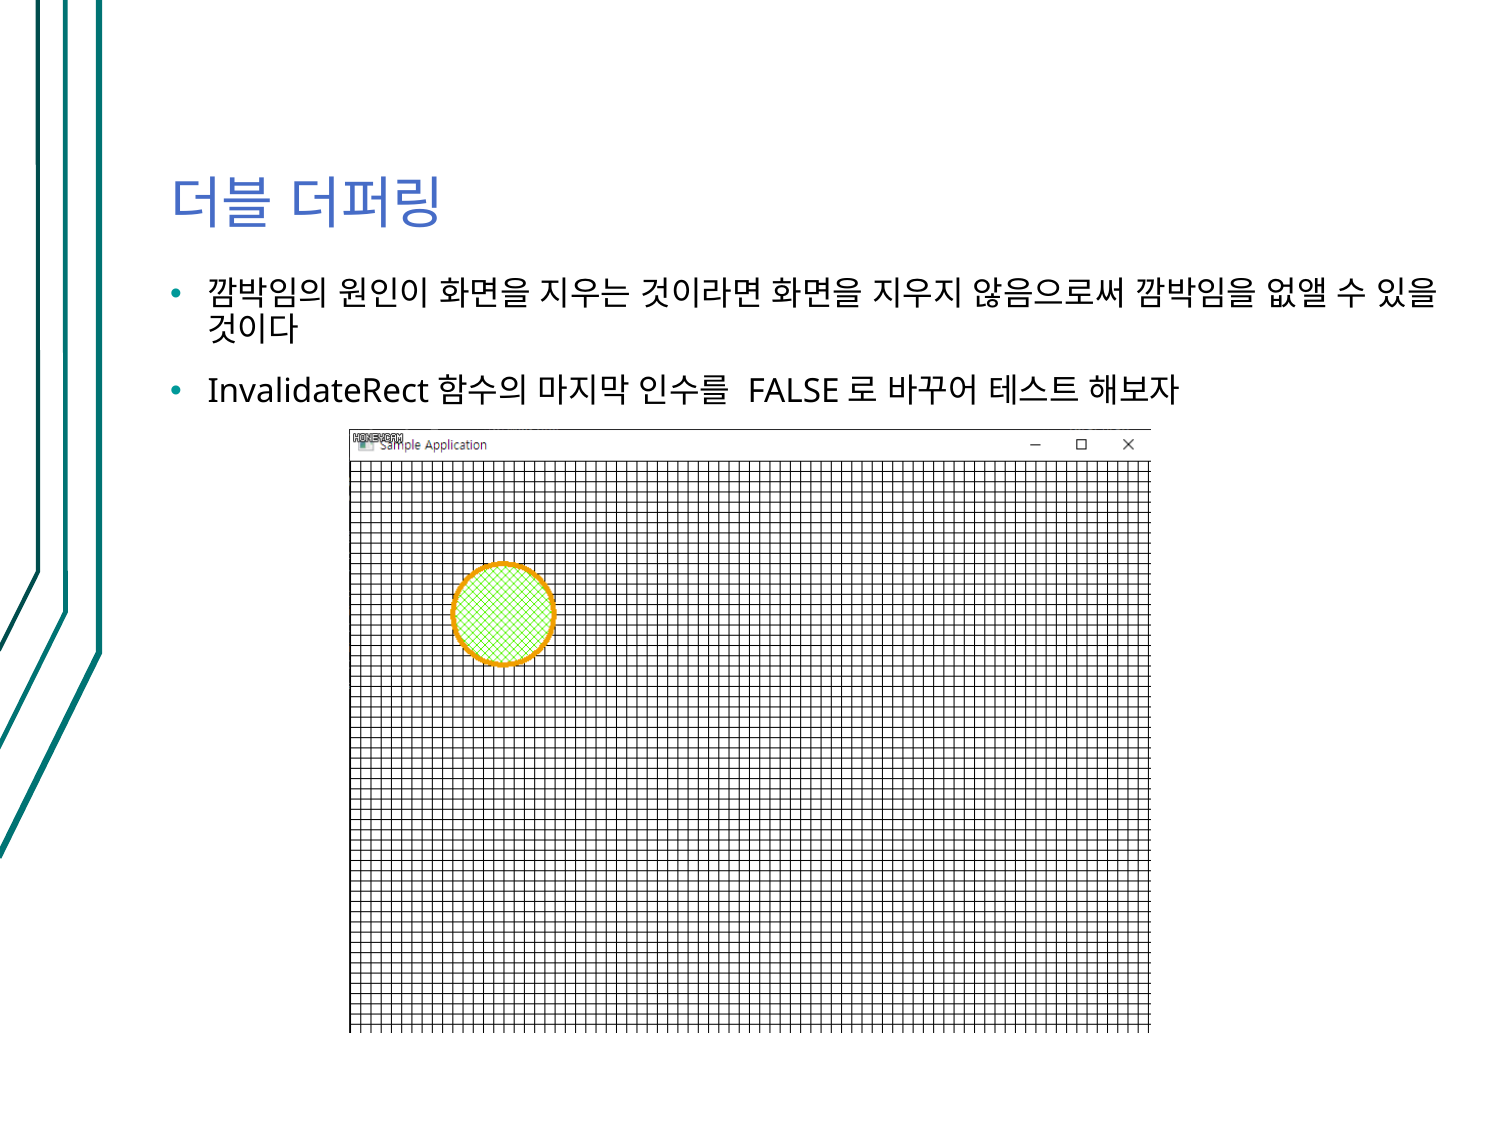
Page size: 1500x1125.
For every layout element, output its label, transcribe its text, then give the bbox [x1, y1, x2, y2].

picture [349, 429, 1151, 1033]
title 더블 더퍼링 [150, 45, 1425, 246]
list 깜박임의 원인이 화면을 지우는 것이라면 화면을 지우지 않음으로써 깜박임을 없앨 수 있을 것이다 InvalidateRect함수의 마지막 인수를 FALSE로 바꾸어 테스트 해보자 [150, 267, 1500, 1012]
